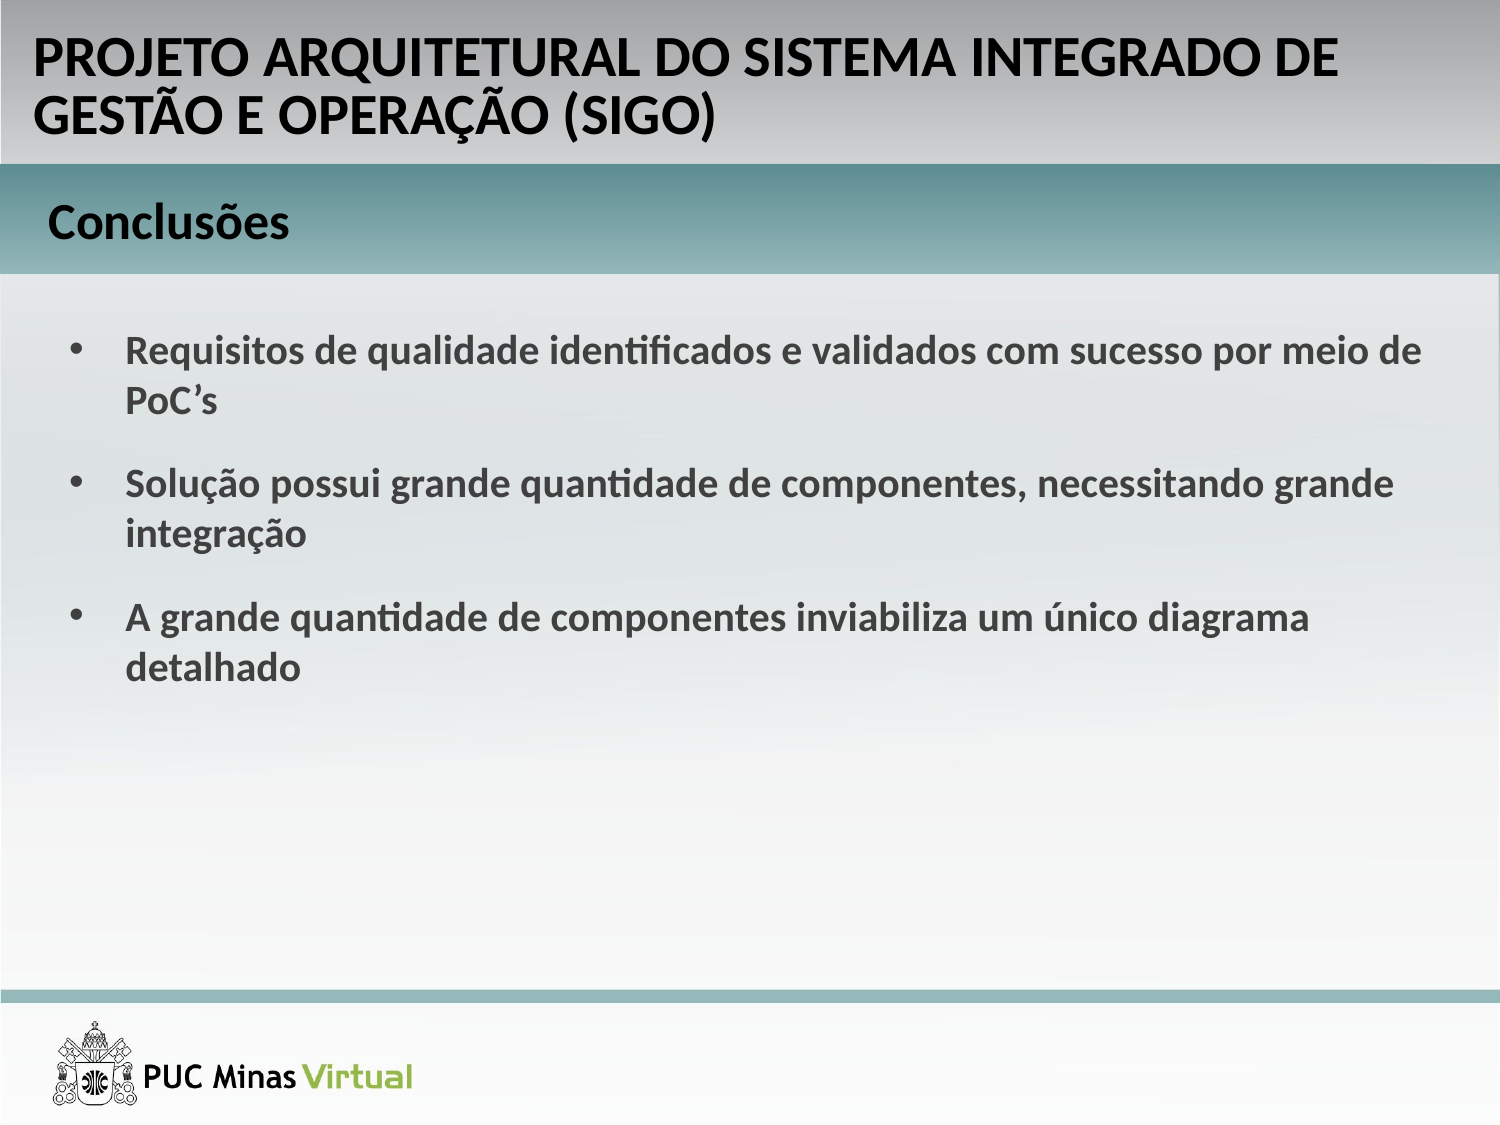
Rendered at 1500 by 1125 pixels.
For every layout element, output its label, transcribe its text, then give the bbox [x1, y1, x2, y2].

text_box [29, 290, 1478, 967]
text_box PROJETO ARQUITETURAL DO SISTEMA INTEGRADO DE GESTÃO E OPERAÇÃO (SIGO) [18, 22, 1467, 154]
text_box [0, 162, 1500, 275]
text_box Requisitos de qualidade identificados e validados com sucesso por meio de PoC’s Solução possui grande quantidade de componentes, necessitando grande integração A grande quantidade de componentes inviabiliza um único diagrama detalhado [54, 315, 1500, 992]
picture [0, 275, 1500, 1125]
text_box Conclusões [33, 180, 1467, 258]
picture [0, 0, 1500, 162]
